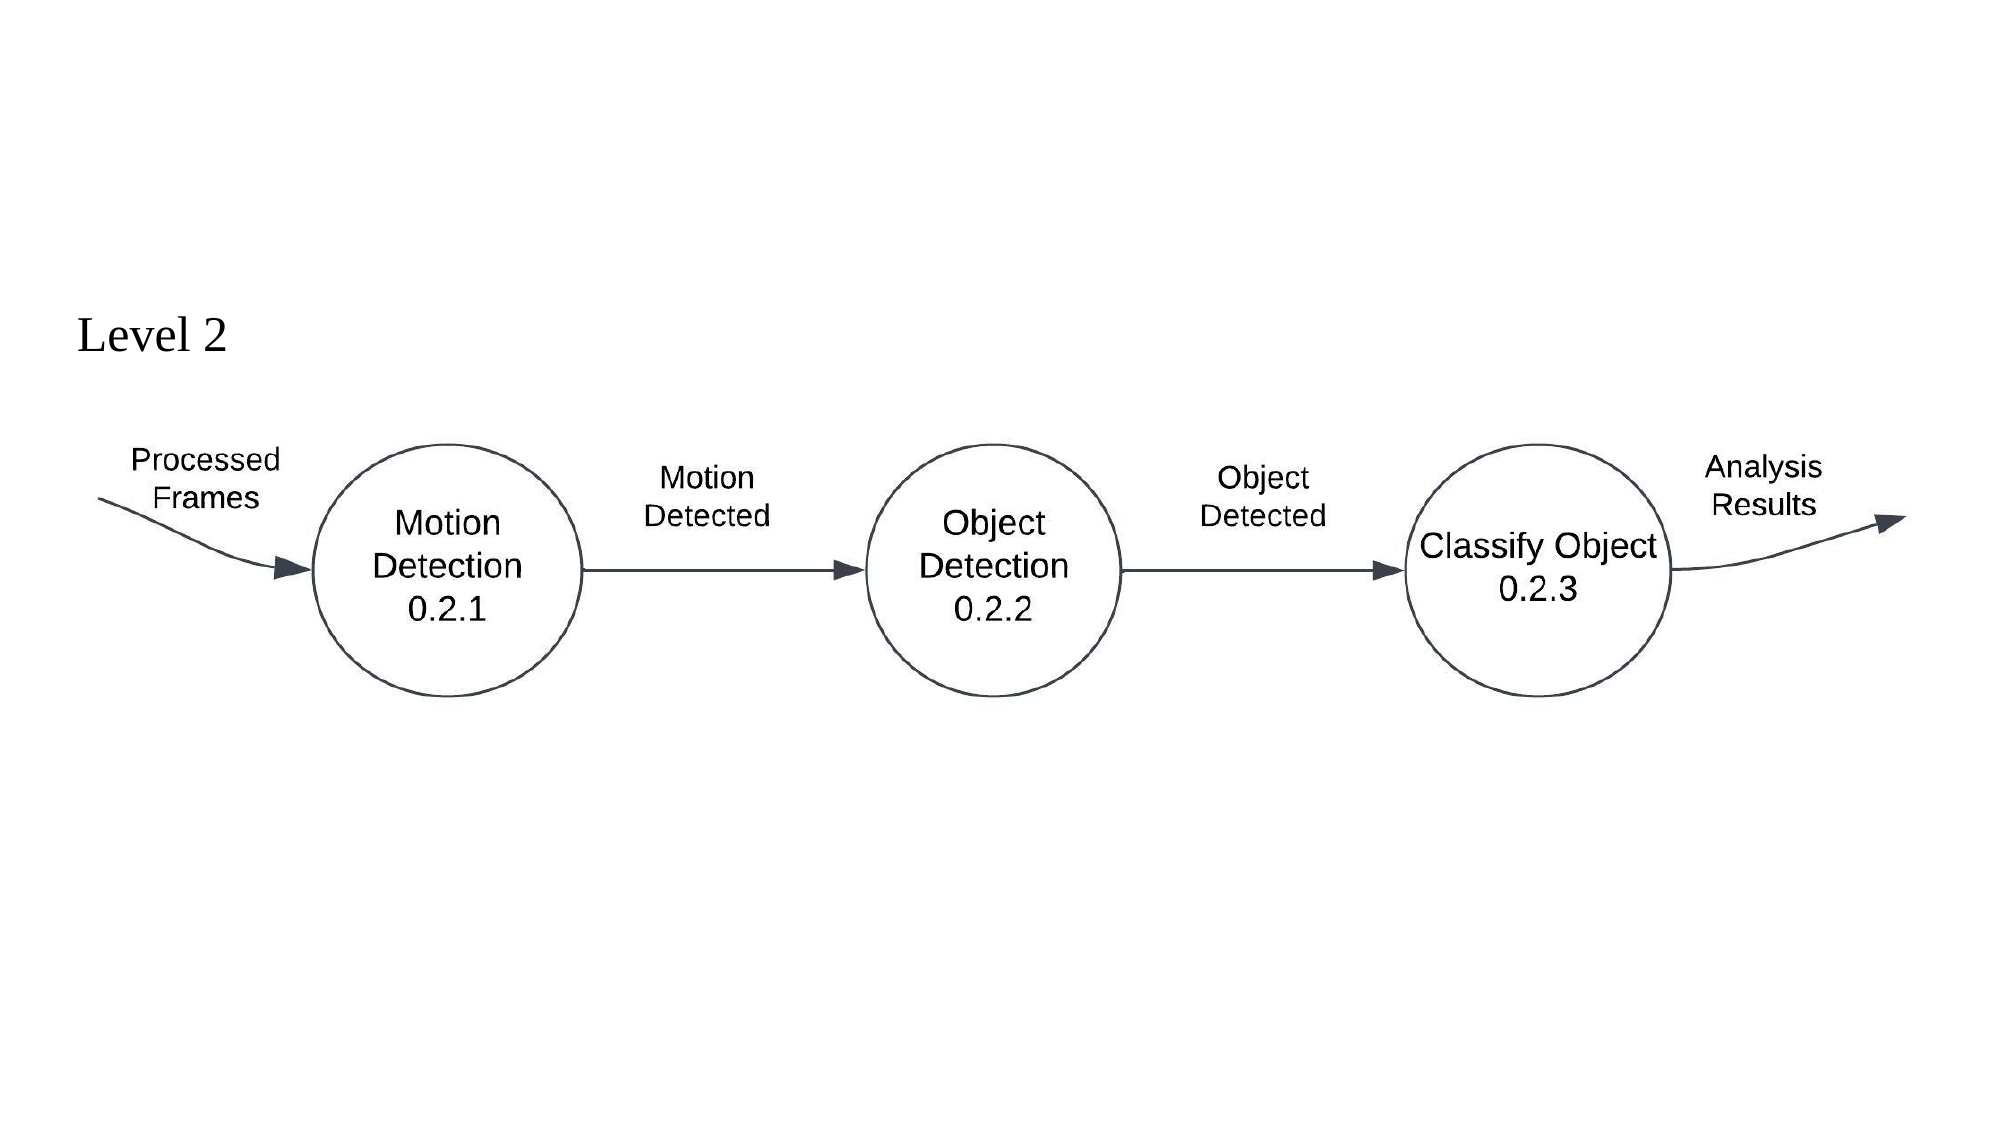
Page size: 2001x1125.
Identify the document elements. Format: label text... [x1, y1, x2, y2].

text_box Level 2 [62, 294, 770, 381]
picture [62, 394, 1938, 731]
